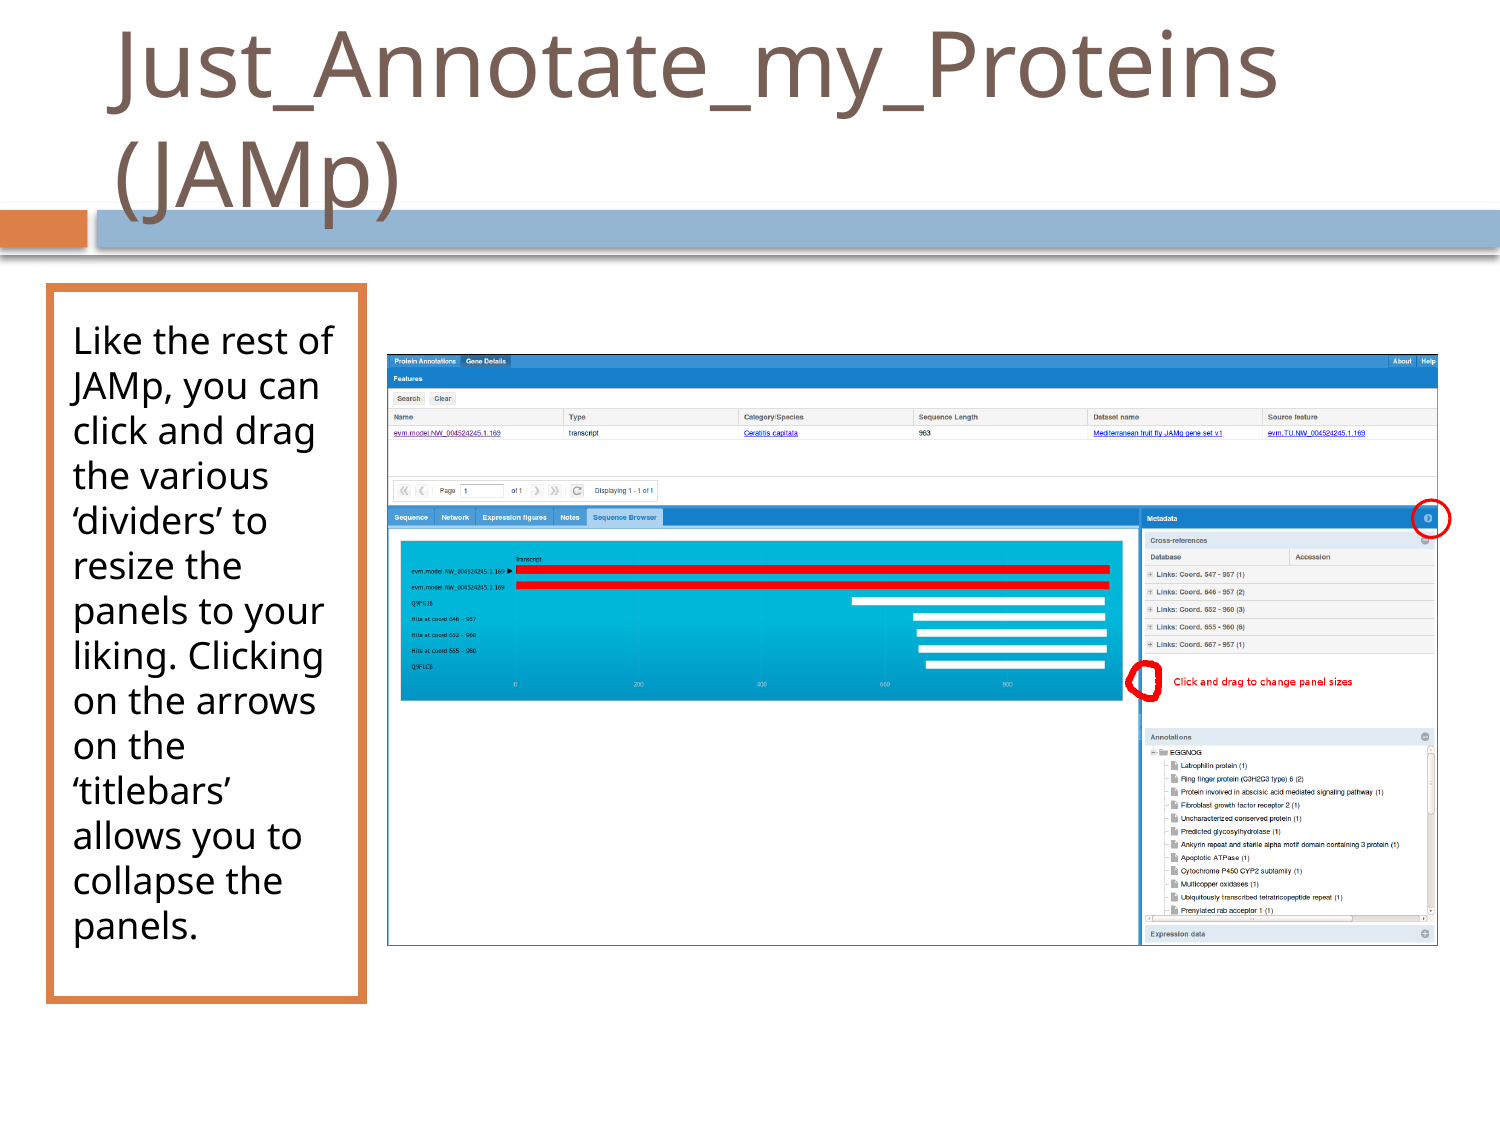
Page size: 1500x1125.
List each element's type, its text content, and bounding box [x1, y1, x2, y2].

title Just_Annotate_my_Proteins (JAMp) [99, 44, 1425, 188]
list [387, 354, 1438, 946]
text_box [1443, 502, 1452, 536]
list Like the rest of JAMp, you can click and drag the various ‘dividers’ to resize the panels to your liking. Clicking on the arrows on the ‘titlebars’ allows you to collapse the panels. [46, 283, 367, 1004]
